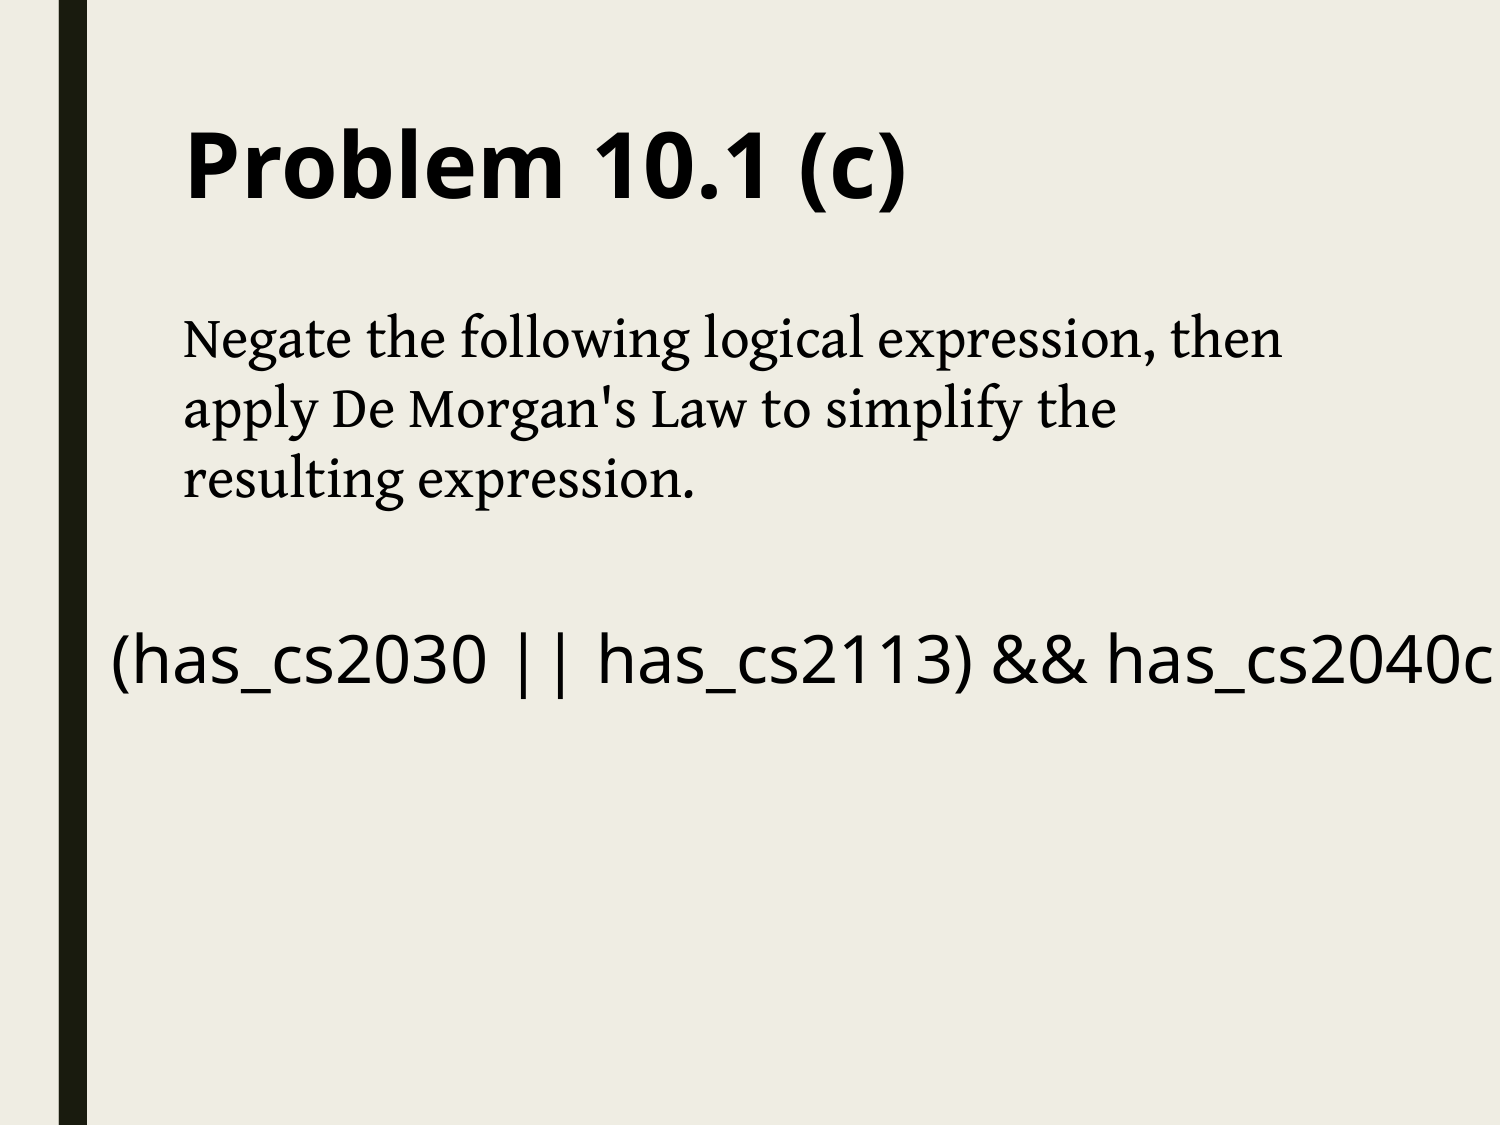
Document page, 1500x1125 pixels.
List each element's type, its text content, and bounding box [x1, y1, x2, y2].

text_box (has_cs2030 || has_cs2113) && has_cs2040c [96, 609, 1500, 705]
text_box Negate the following logical expression, then apply De Morgan's Law to simplify the resulting expression. [168, 291, 1351, 517]
title Problem 10.1 (c) [168, 112, 1351, 291]
